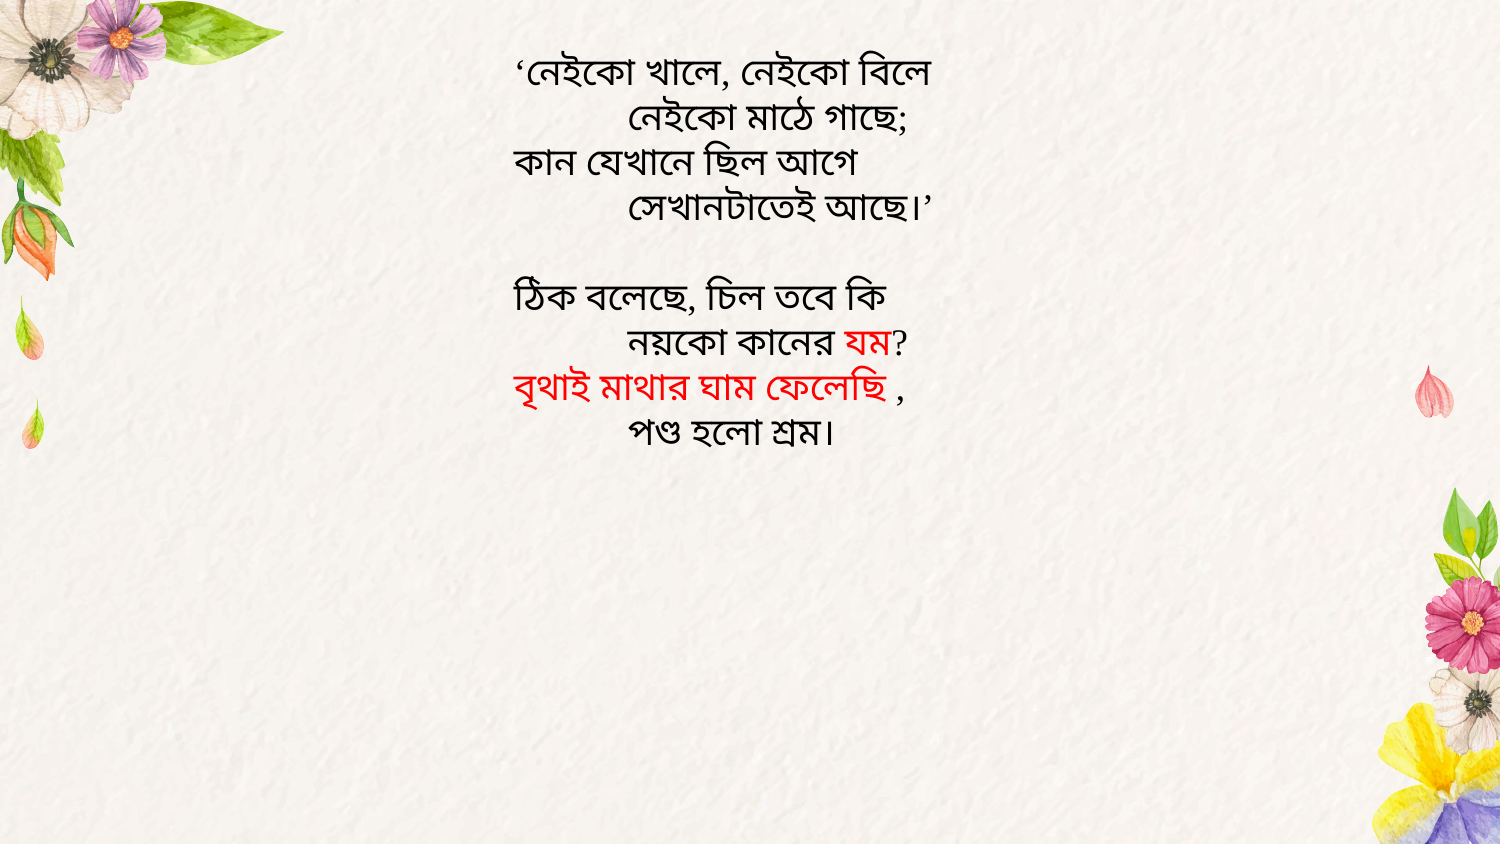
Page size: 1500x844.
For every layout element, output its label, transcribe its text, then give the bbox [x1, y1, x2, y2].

picture [0, 0, 1500, 844]
text_box ‘নেইকো খালে, নেইকো বিলে নেইকো মাঠে গাছে; কান যেখানে ছিল আগে সেখানটাতেই আছে।’ ঠিক বলেছে, চিল তবে কি নয়কো কানের যম? বৃথাই মাথার ঘাম ফেলেছি , পণ্ড হলো শ্রম। [499, 40, 1001, 461]
